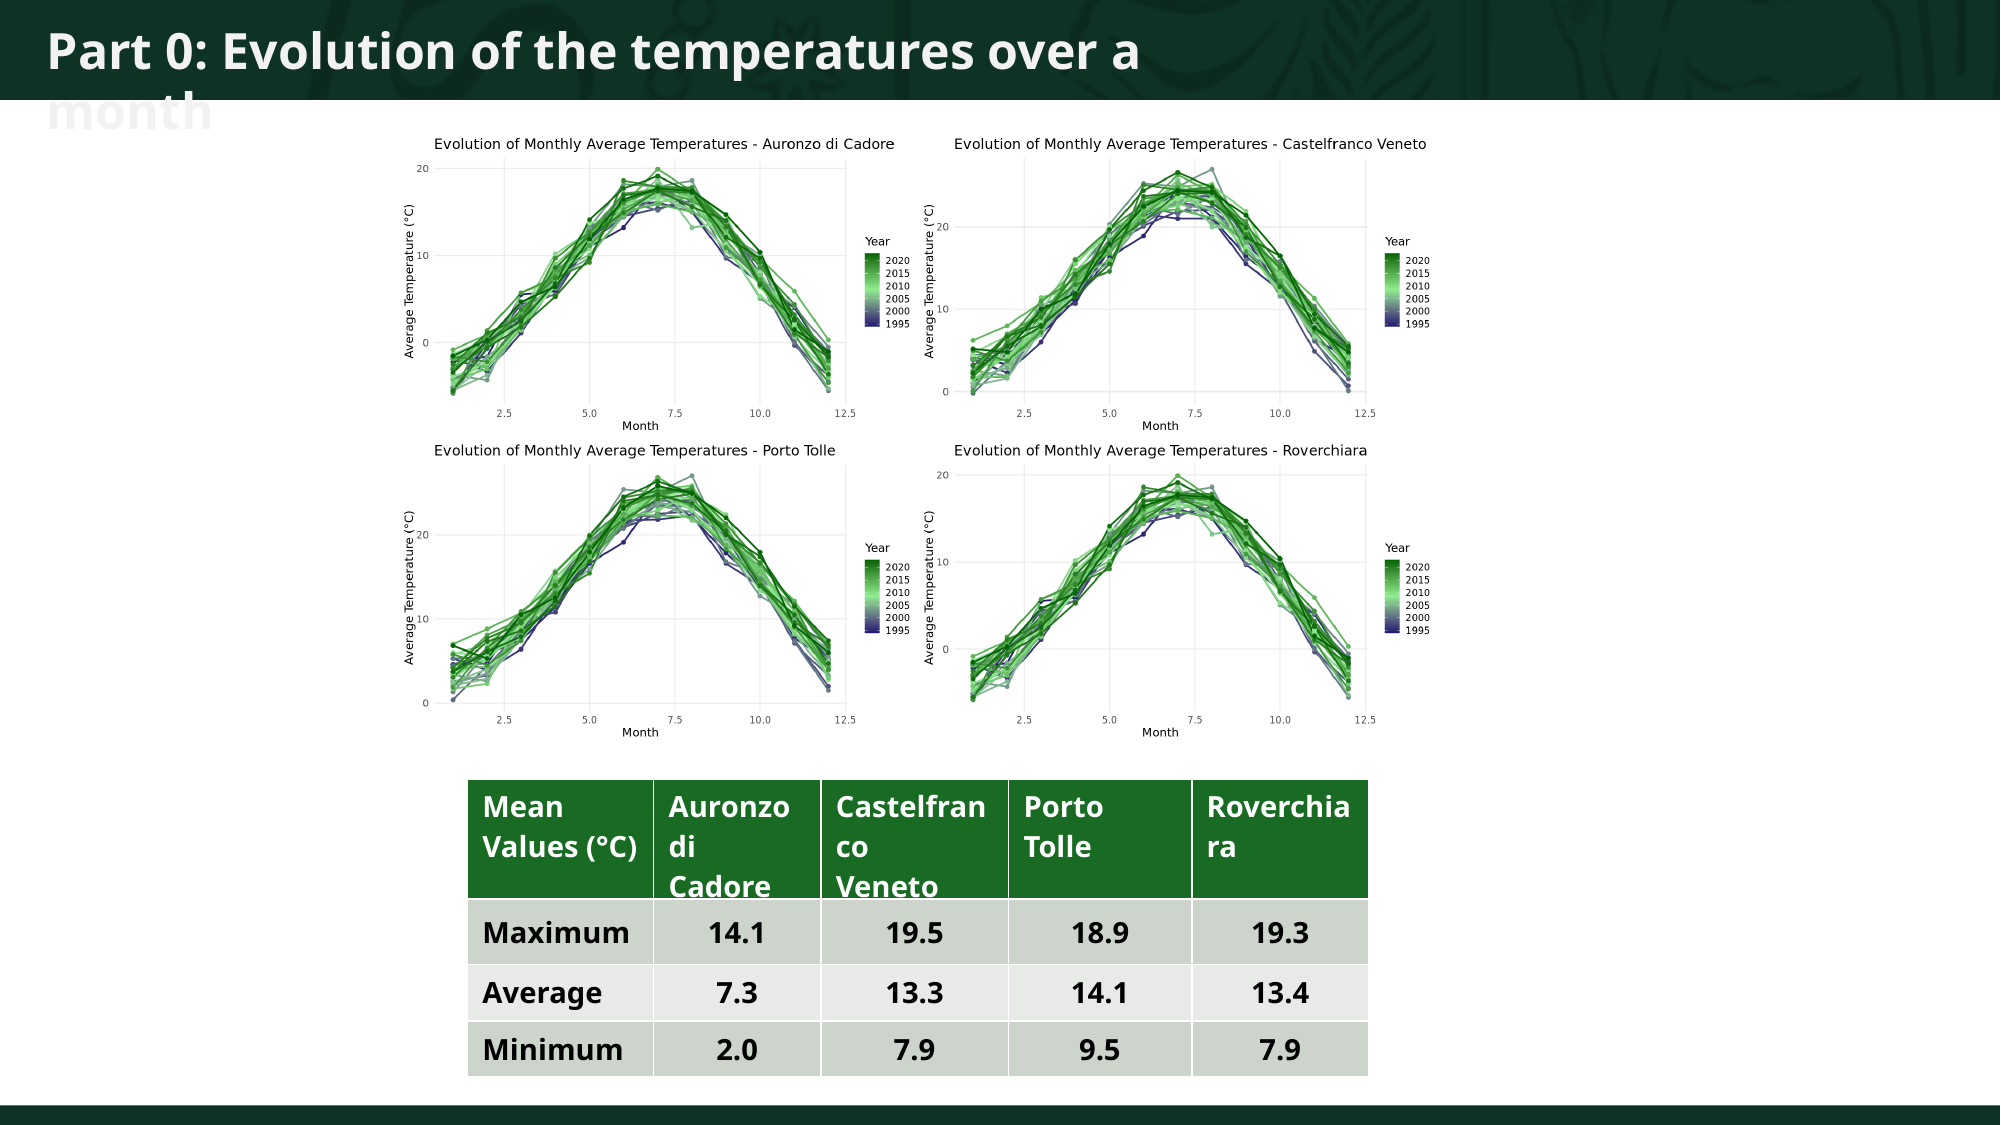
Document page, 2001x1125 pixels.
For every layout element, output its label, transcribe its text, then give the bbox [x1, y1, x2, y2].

table_cell 13.4 [1193, 965, 1368, 1020]
table_header Castelfranco Veneto [822, 780, 1008, 898]
table_cell 13.3 [822, 965, 1008, 1020]
picture [185, 0, 2000, 100]
table_header Auronzo di Cadore [654, 780, 820, 898]
table_cell 2.0 [654, 1022, 820, 1076]
table_cell 18.9 [1009, 900, 1191, 964]
table_cell Minimum [468, 1022, 653, 1076]
table_header Mean Values (°C) [468, 780, 653, 898]
table_cell 7.3 [654, 965, 820, 1020]
table_cell 7.9 [822, 1022, 1008, 1076]
table_cell 19.5 [822, 900, 1008, 964]
table_cell Average [468, 965, 653, 1020]
table_cell 14.1 [1009, 965, 1191, 1020]
table_cell 7.9 [1193, 1022, 1368, 1076]
text_box Part 0: Evolution of the temperatures over a month [31, 12, 1208, 147]
text_box [0, 0, 185, 100]
table_header Roverchiara [1193, 780, 1368, 898]
table_cell 9.5 [1009, 1022, 1191, 1076]
table_header Porto Tolle [1009, 780, 1191, 898]
table_cell Maximum [468, 900, 653, 964]
table_cell 19.3 [1193, 900, 1368, 964]
text_box [0, 1105, 2000, 1125]
picture [398, 132, 1439, 745]
table_cell 14.1 [654, 900, 820, 964]
